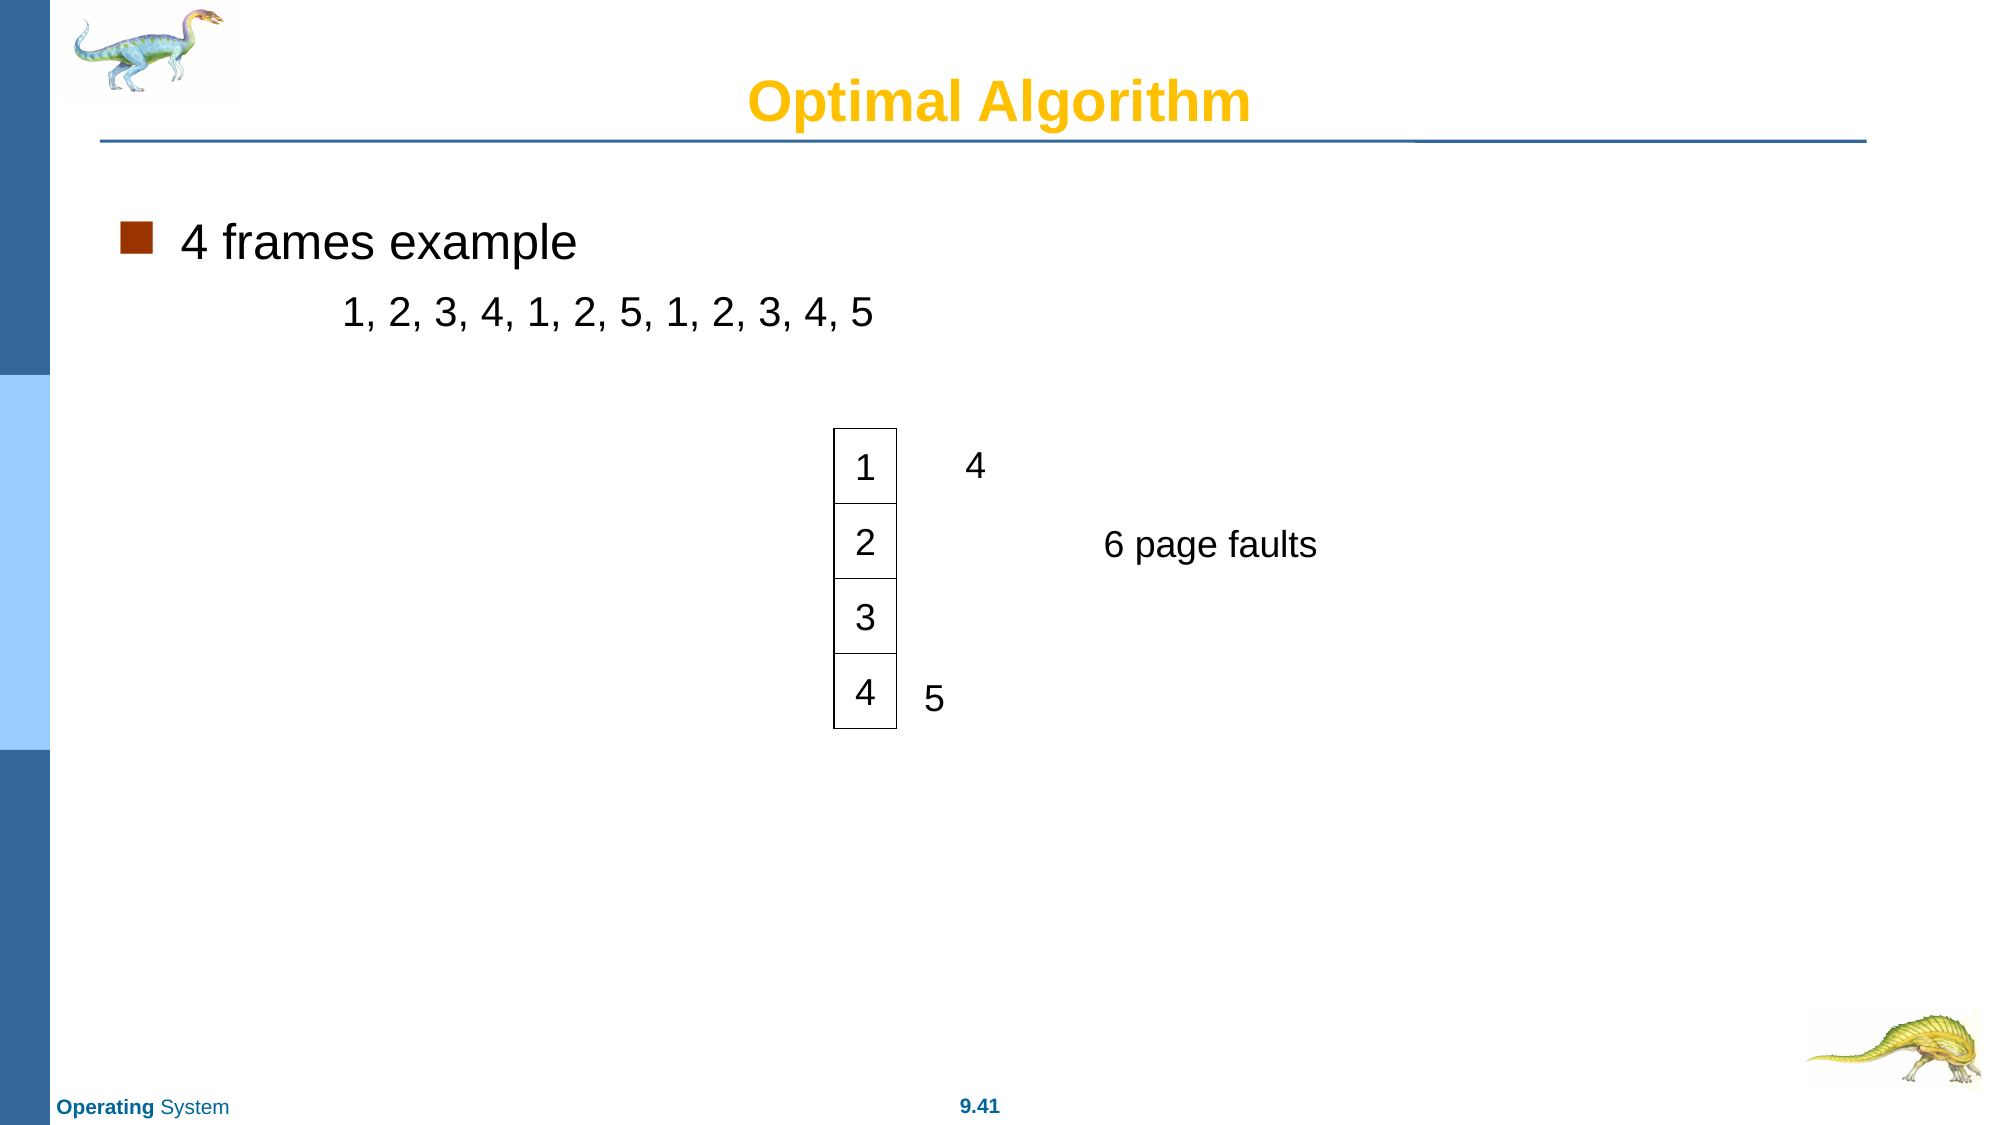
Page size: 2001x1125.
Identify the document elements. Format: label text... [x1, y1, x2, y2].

text_box 2 [834, 503, 897, 578]
title Optimal Algorithm [99, 45, 1900, 141]
text_box 6 page faults [1088, 513, 1333, 573]
text_box 4 [834, 653, 897, 729]
picture [62, 0, 240, 101]
text_box 1 [834, 428, 897, 503]
list 4 frames example 1, 2, 3, 4, 1, 2, 5, 1, 2, 3, 4, 5 [109, 202, 1910, 946]
text_box 3 [834, 578, 897, 653]
text_box 4 [950, 434, 1002, 494]
picture [1804, 1007, 1982, 1090]
text_box 5 [909, 666, 960, 726]
